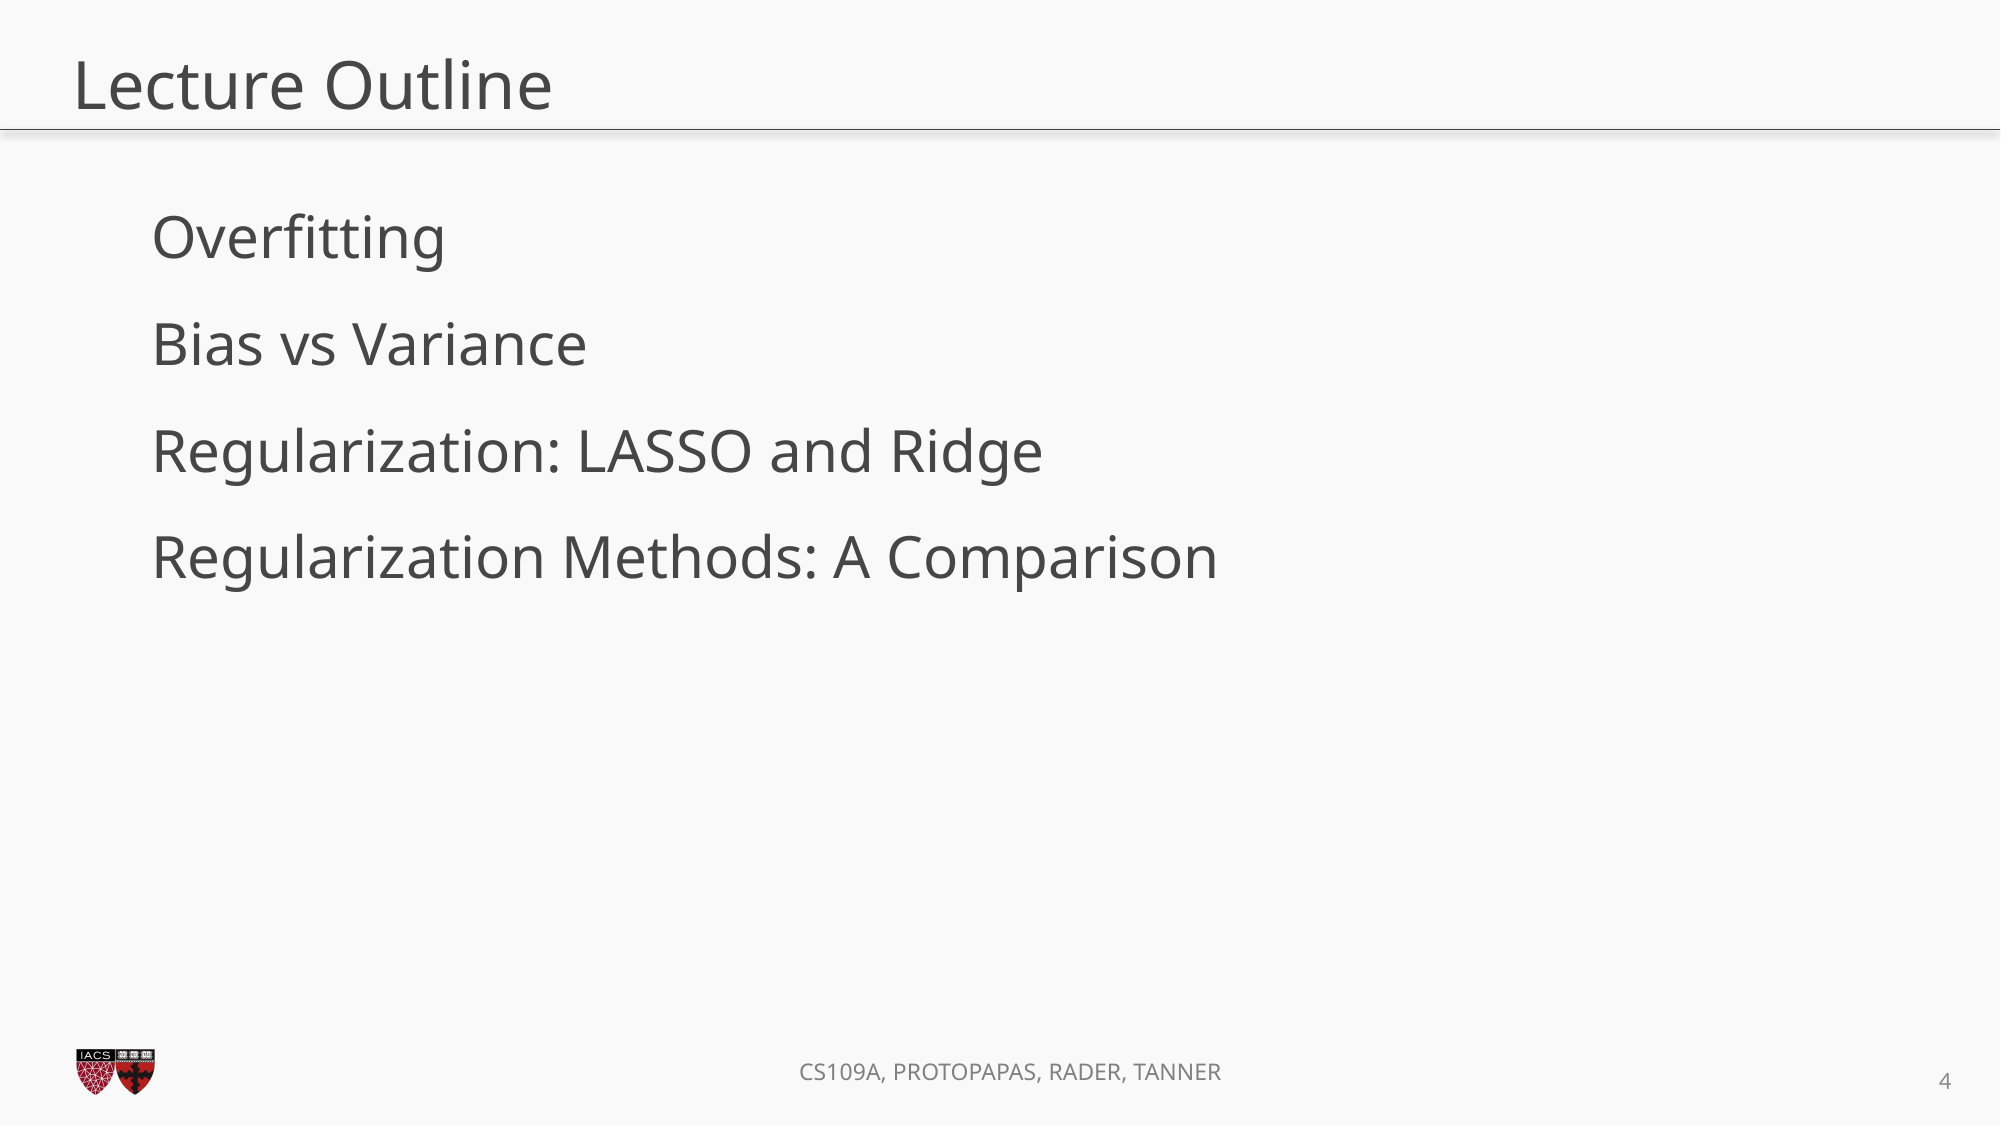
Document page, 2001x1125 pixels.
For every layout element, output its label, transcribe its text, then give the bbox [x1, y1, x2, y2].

picture [75, 1049, 155, 1095]
list Overfitting Bias vs Variance Regularization: LASSO and Ridge Regularization Methods: A Comparison [136, 193, 1831, 881]
slide_number 4 [1500, 1050, 1967, 1110]
title Lecture Outline [57, 35, 1943, 162]
